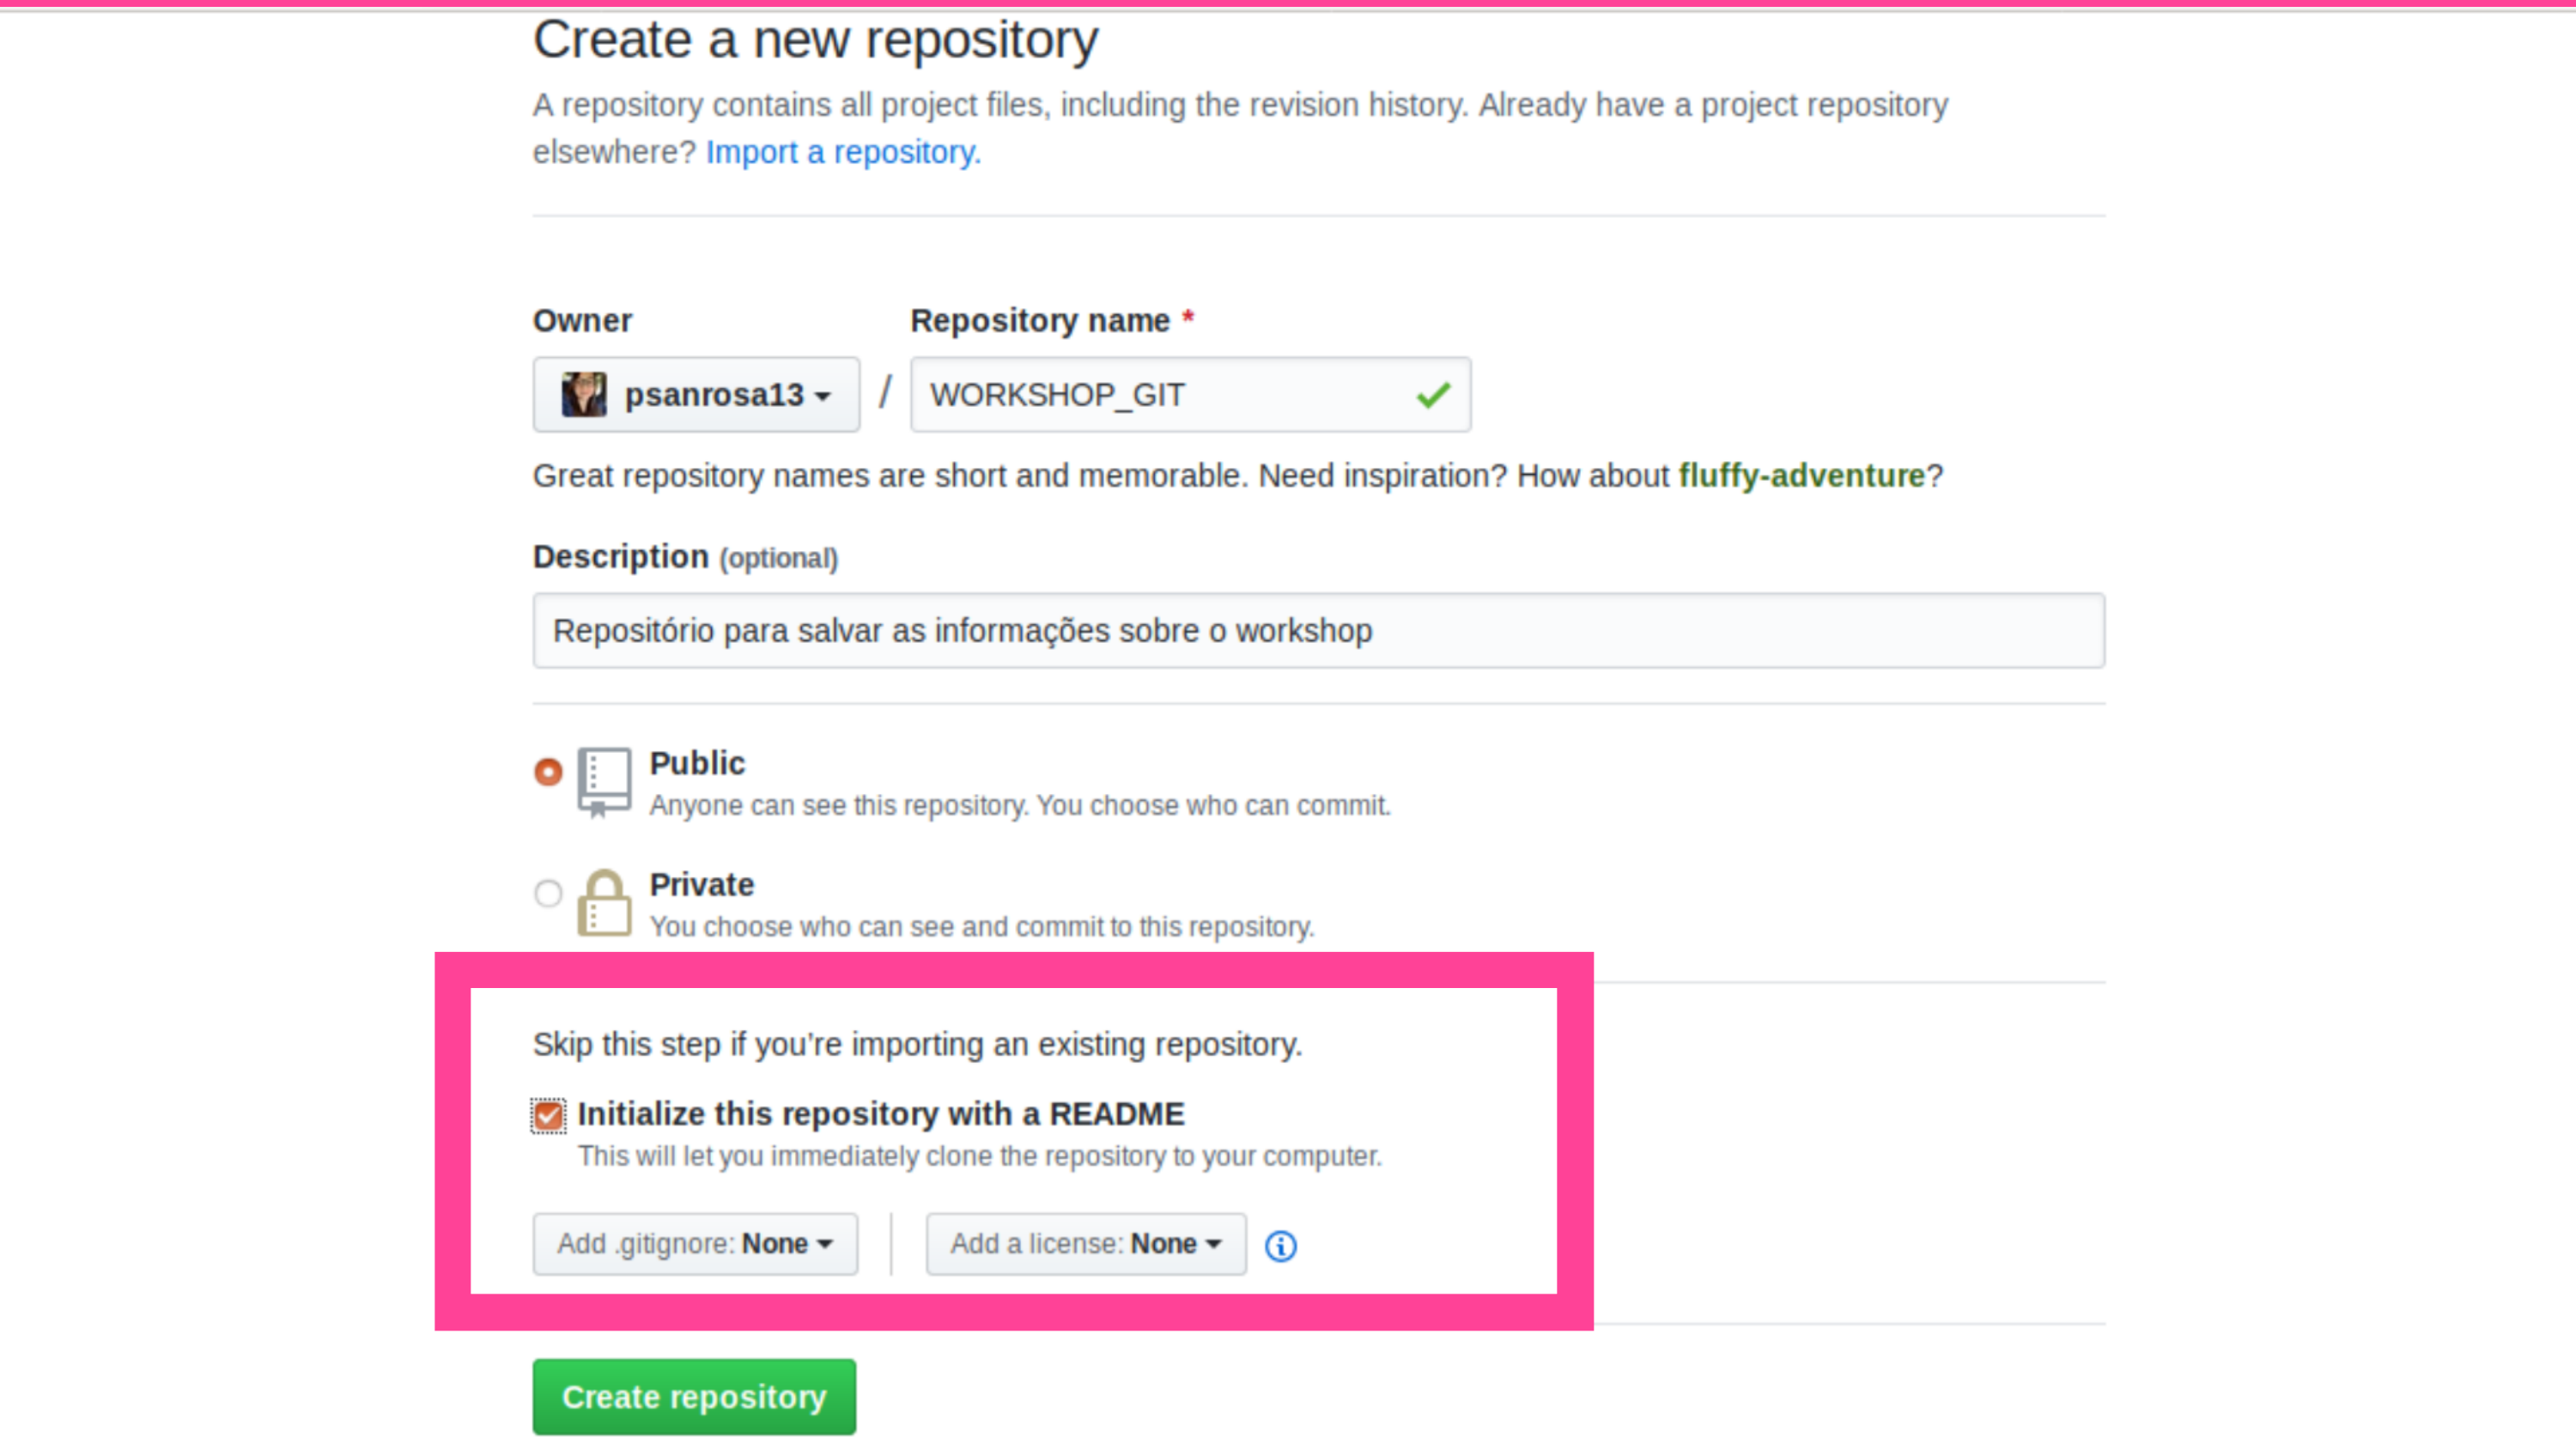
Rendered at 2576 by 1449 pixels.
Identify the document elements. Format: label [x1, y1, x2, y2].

text_box [434, 951, 1595, 1331]
picture [0, 7, 2576, 1449]
